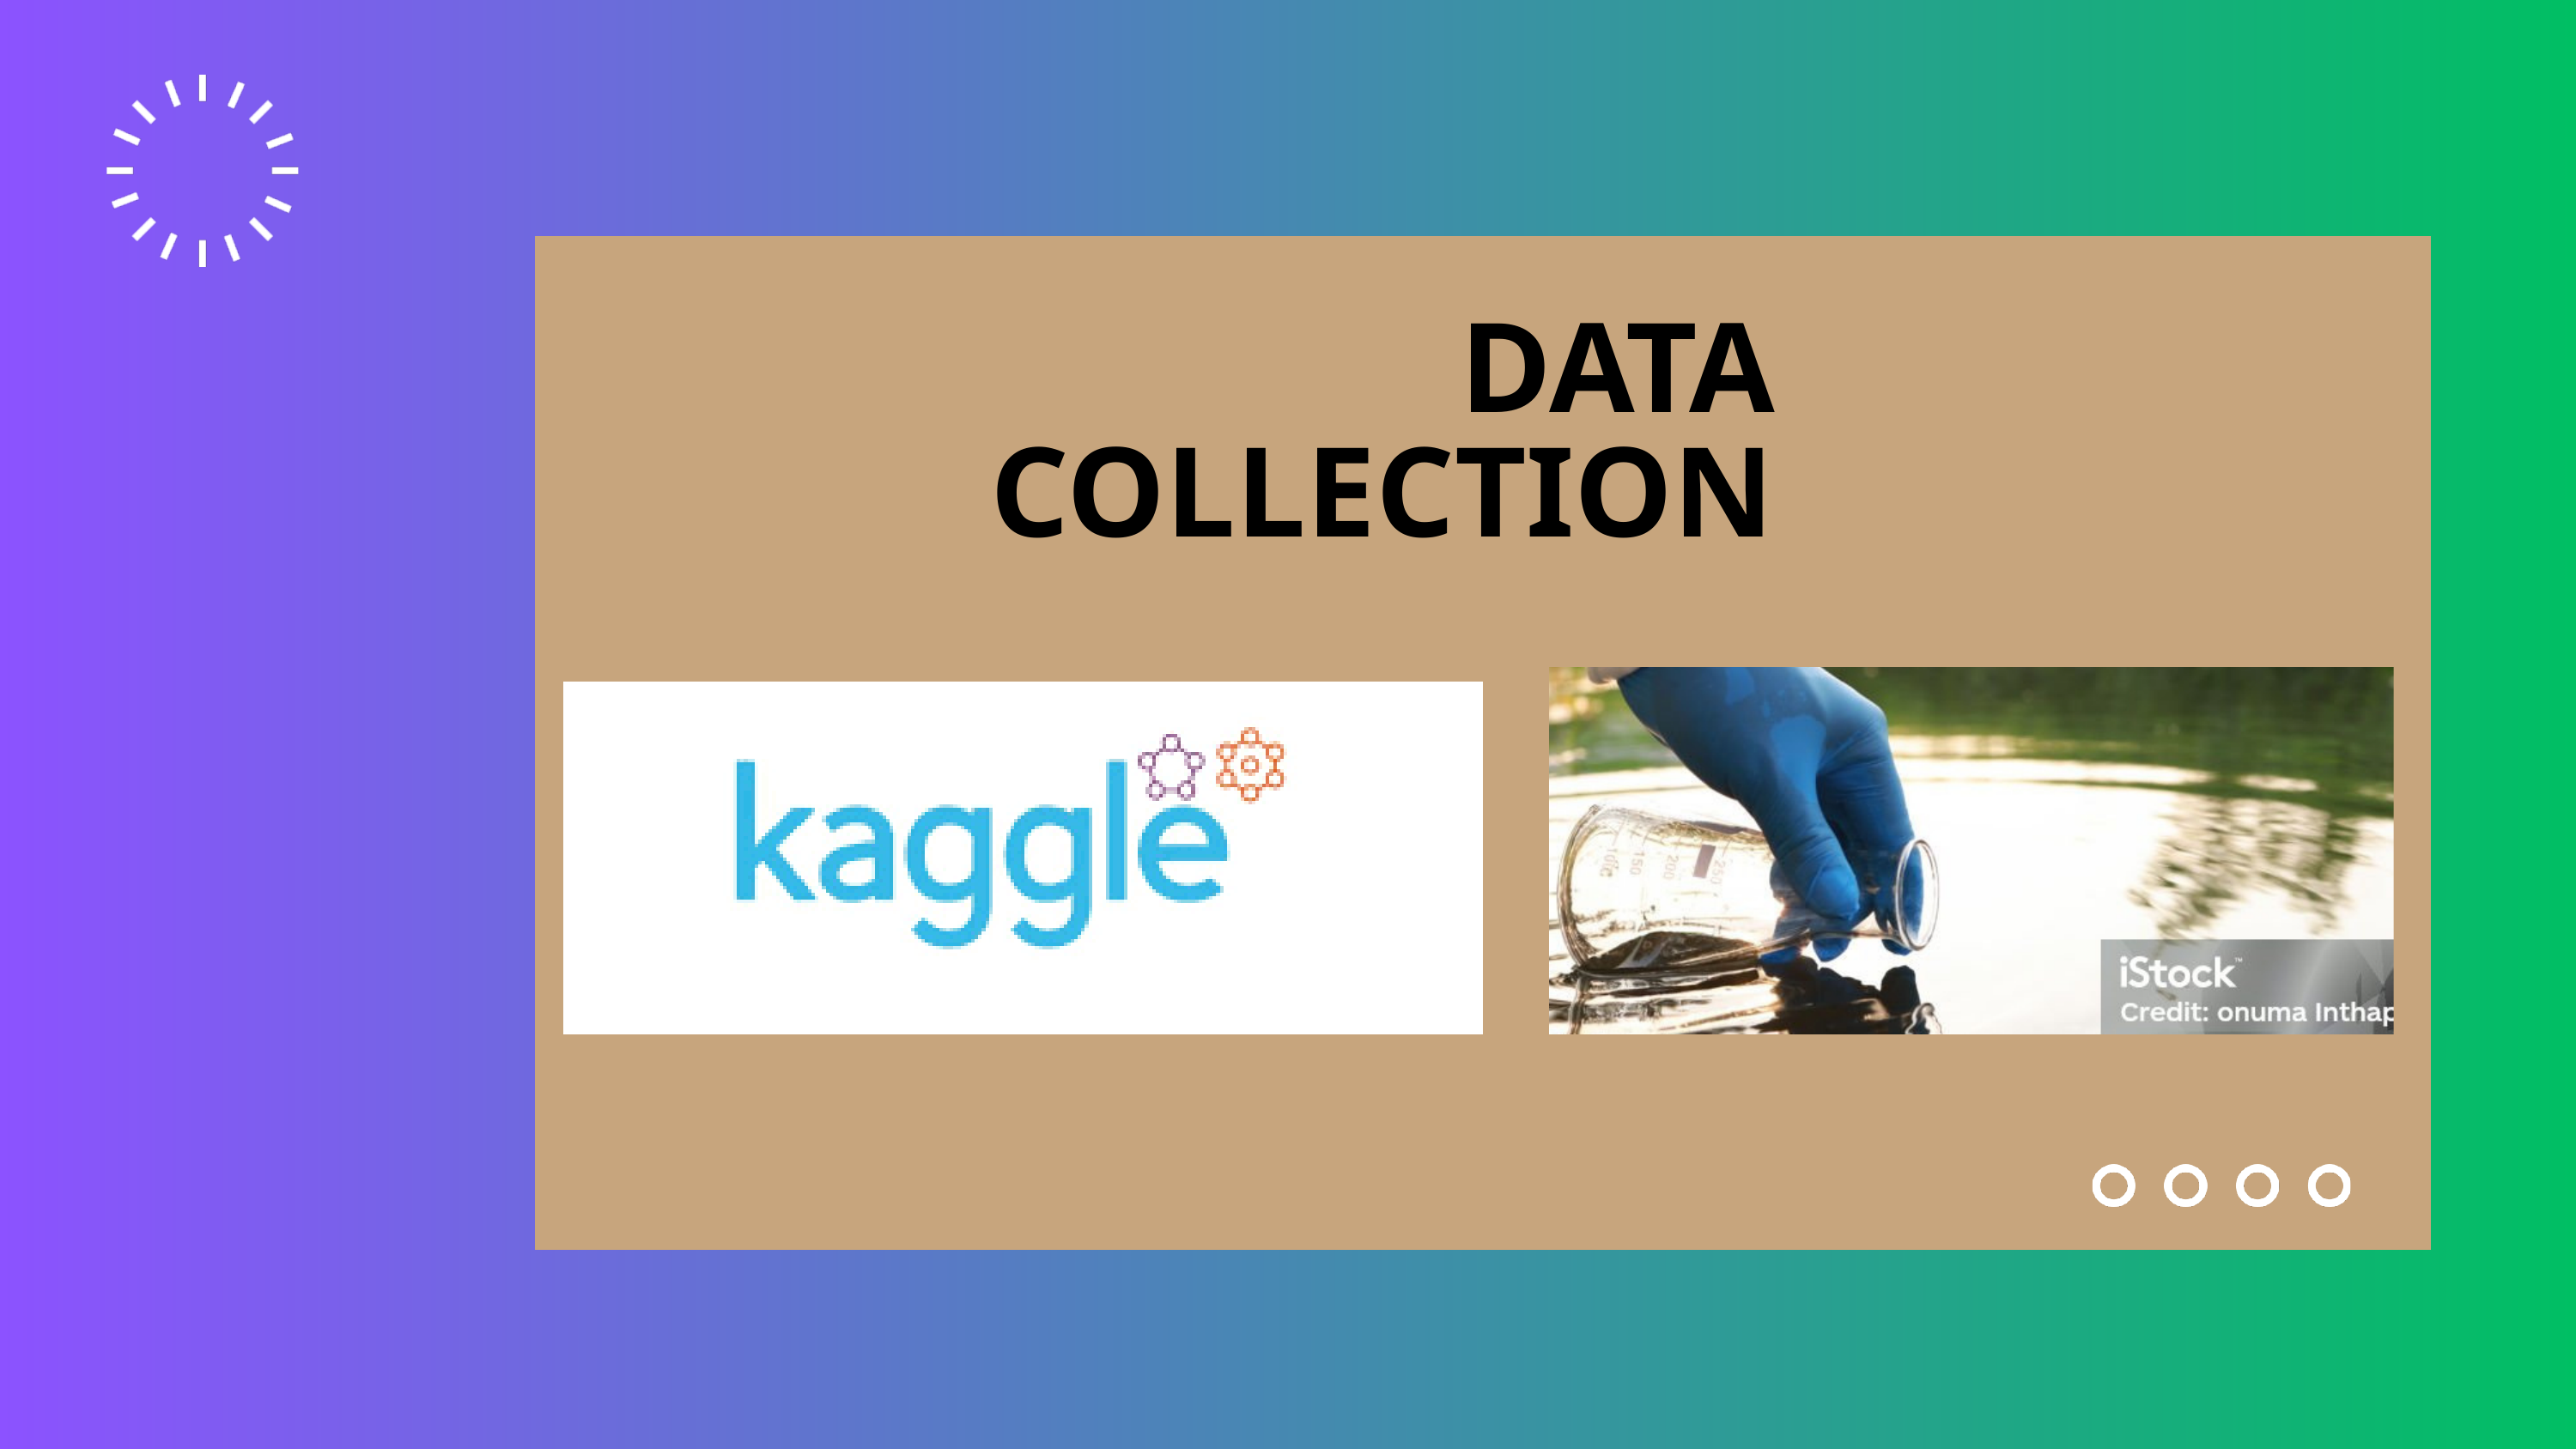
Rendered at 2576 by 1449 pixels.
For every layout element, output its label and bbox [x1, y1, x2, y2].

text_box [562, 682, 1484, 1034]
text_box [534, 235, 2432, 1250]
text_box [106, 75, 299, 267]
text_box [1548, 667, 2394, 1034]
